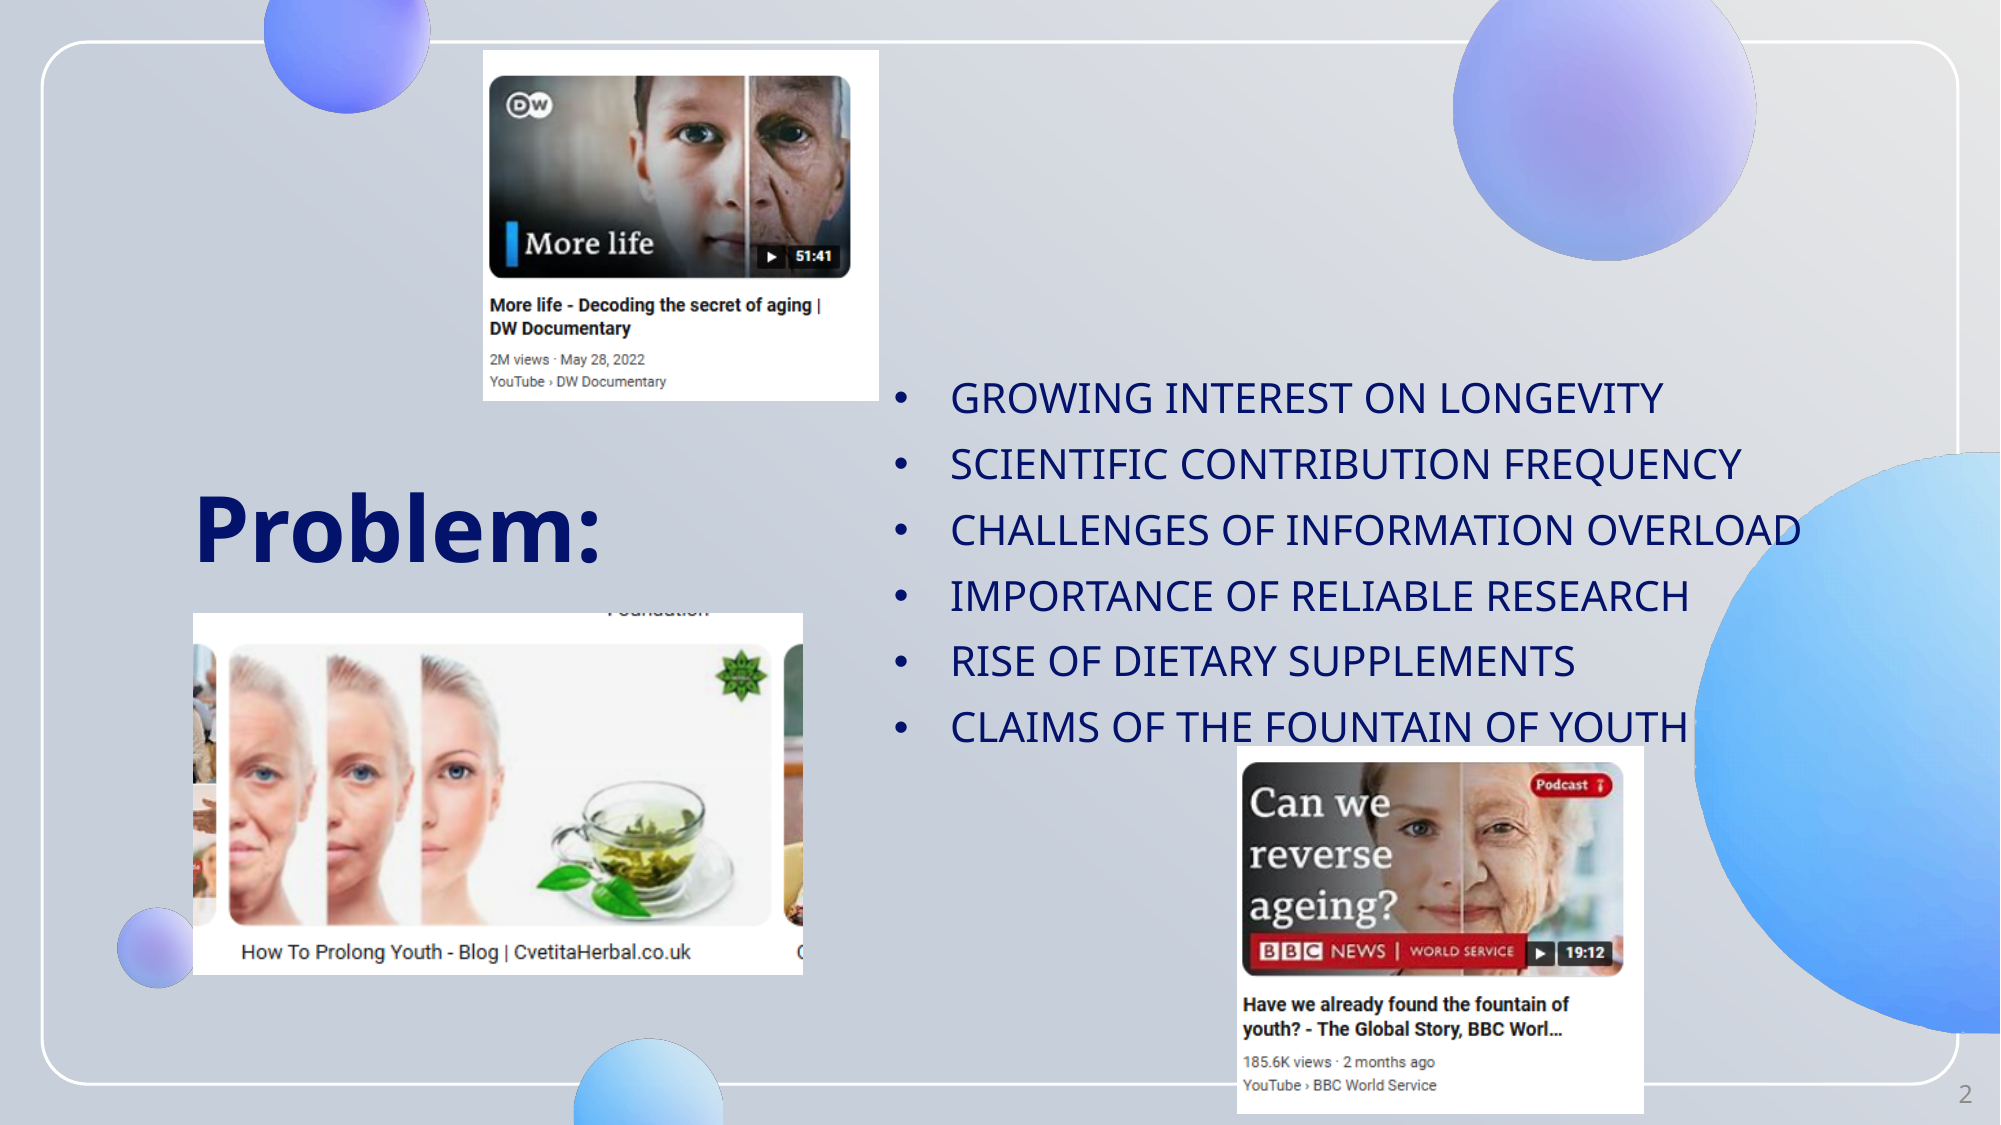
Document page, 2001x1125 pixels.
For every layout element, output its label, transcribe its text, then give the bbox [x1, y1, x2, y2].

title Problem: [176, 139, 819, 927]
list Growing interest on longevity Scientific contribution frequency Challenges of information overload Importance of reliable research Rise of dietary supplements Claims of the fountain of youth [878, 322, 1823, 807]
picture [1692, 446, 2000, 1038]
picture [573, 1037, 723, 1125]
picture [483, 50, 879, 401]
picture [1452, 0, 1760, 264]
picture [262, 0, 433, 118]
picture [117, 613, 803, 989]
picture [1237, 746, 1644, 1114]
slide_number 2 [1538, 1076, 1988, 1115]
